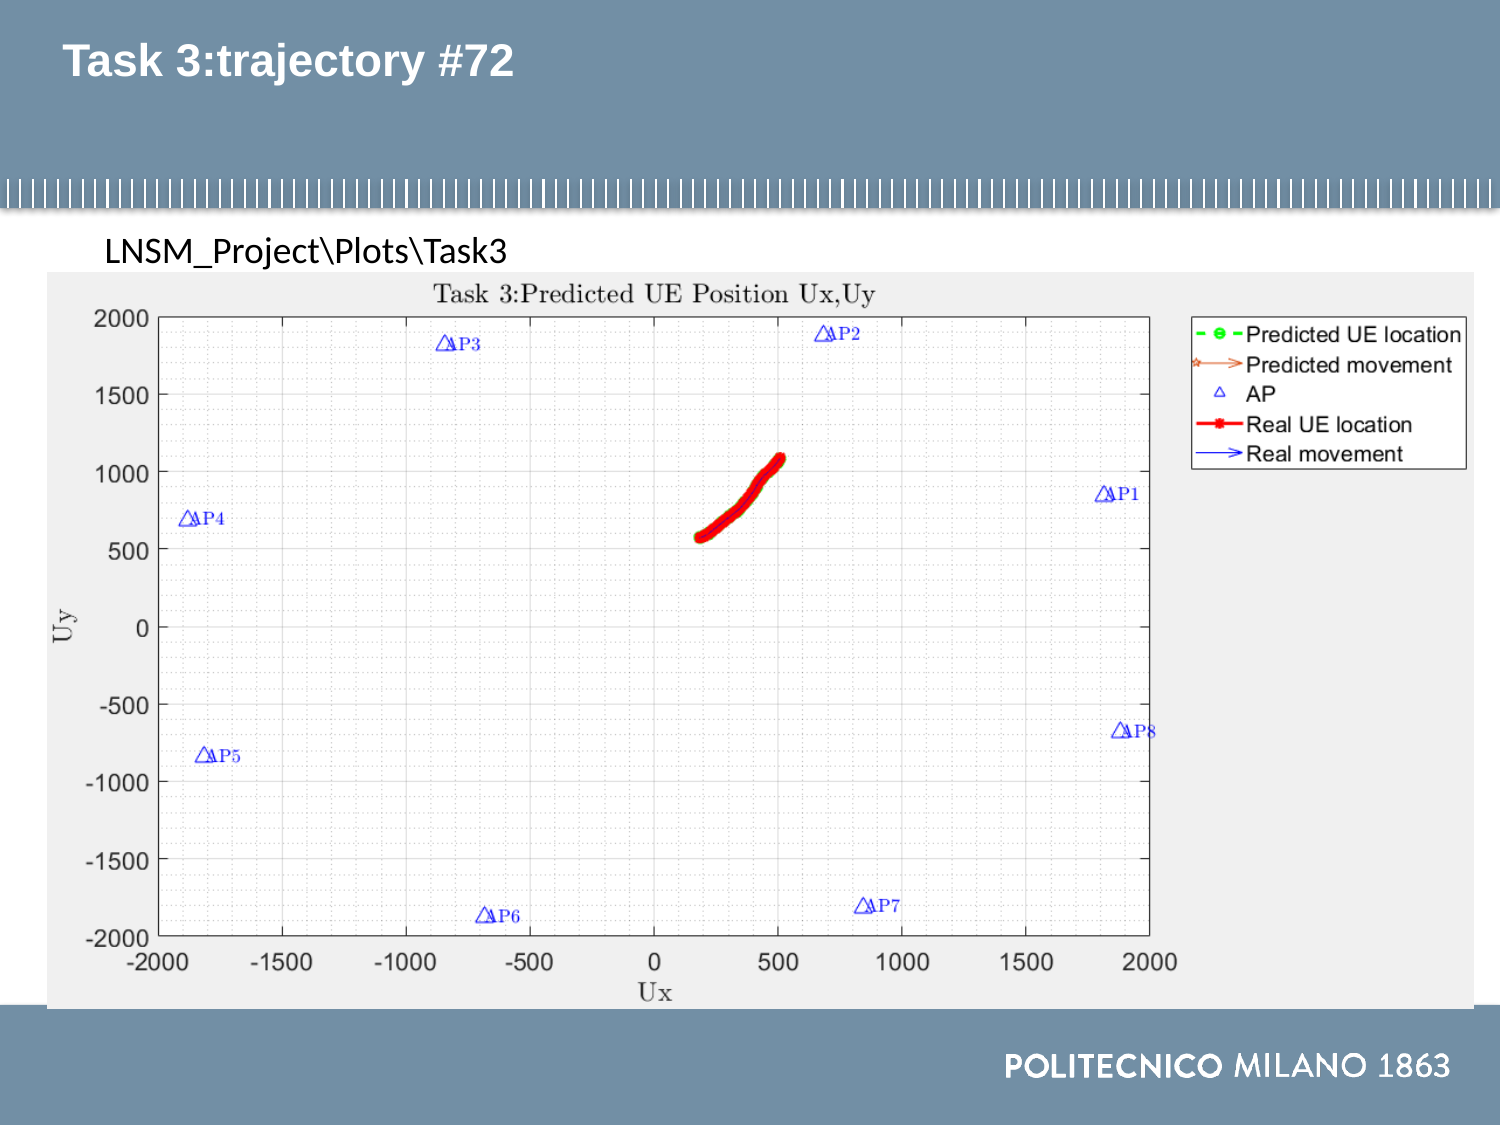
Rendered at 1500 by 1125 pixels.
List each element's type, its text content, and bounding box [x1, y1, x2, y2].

text_box LNSM_Project\Plots\Task3 [89, 219, 840, 270]
picture [999, 1041, 1456, 1089]
title Task 3:trajectory #72 [47, 22, 1455, 161]
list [47, 271, 1474, 1009]
